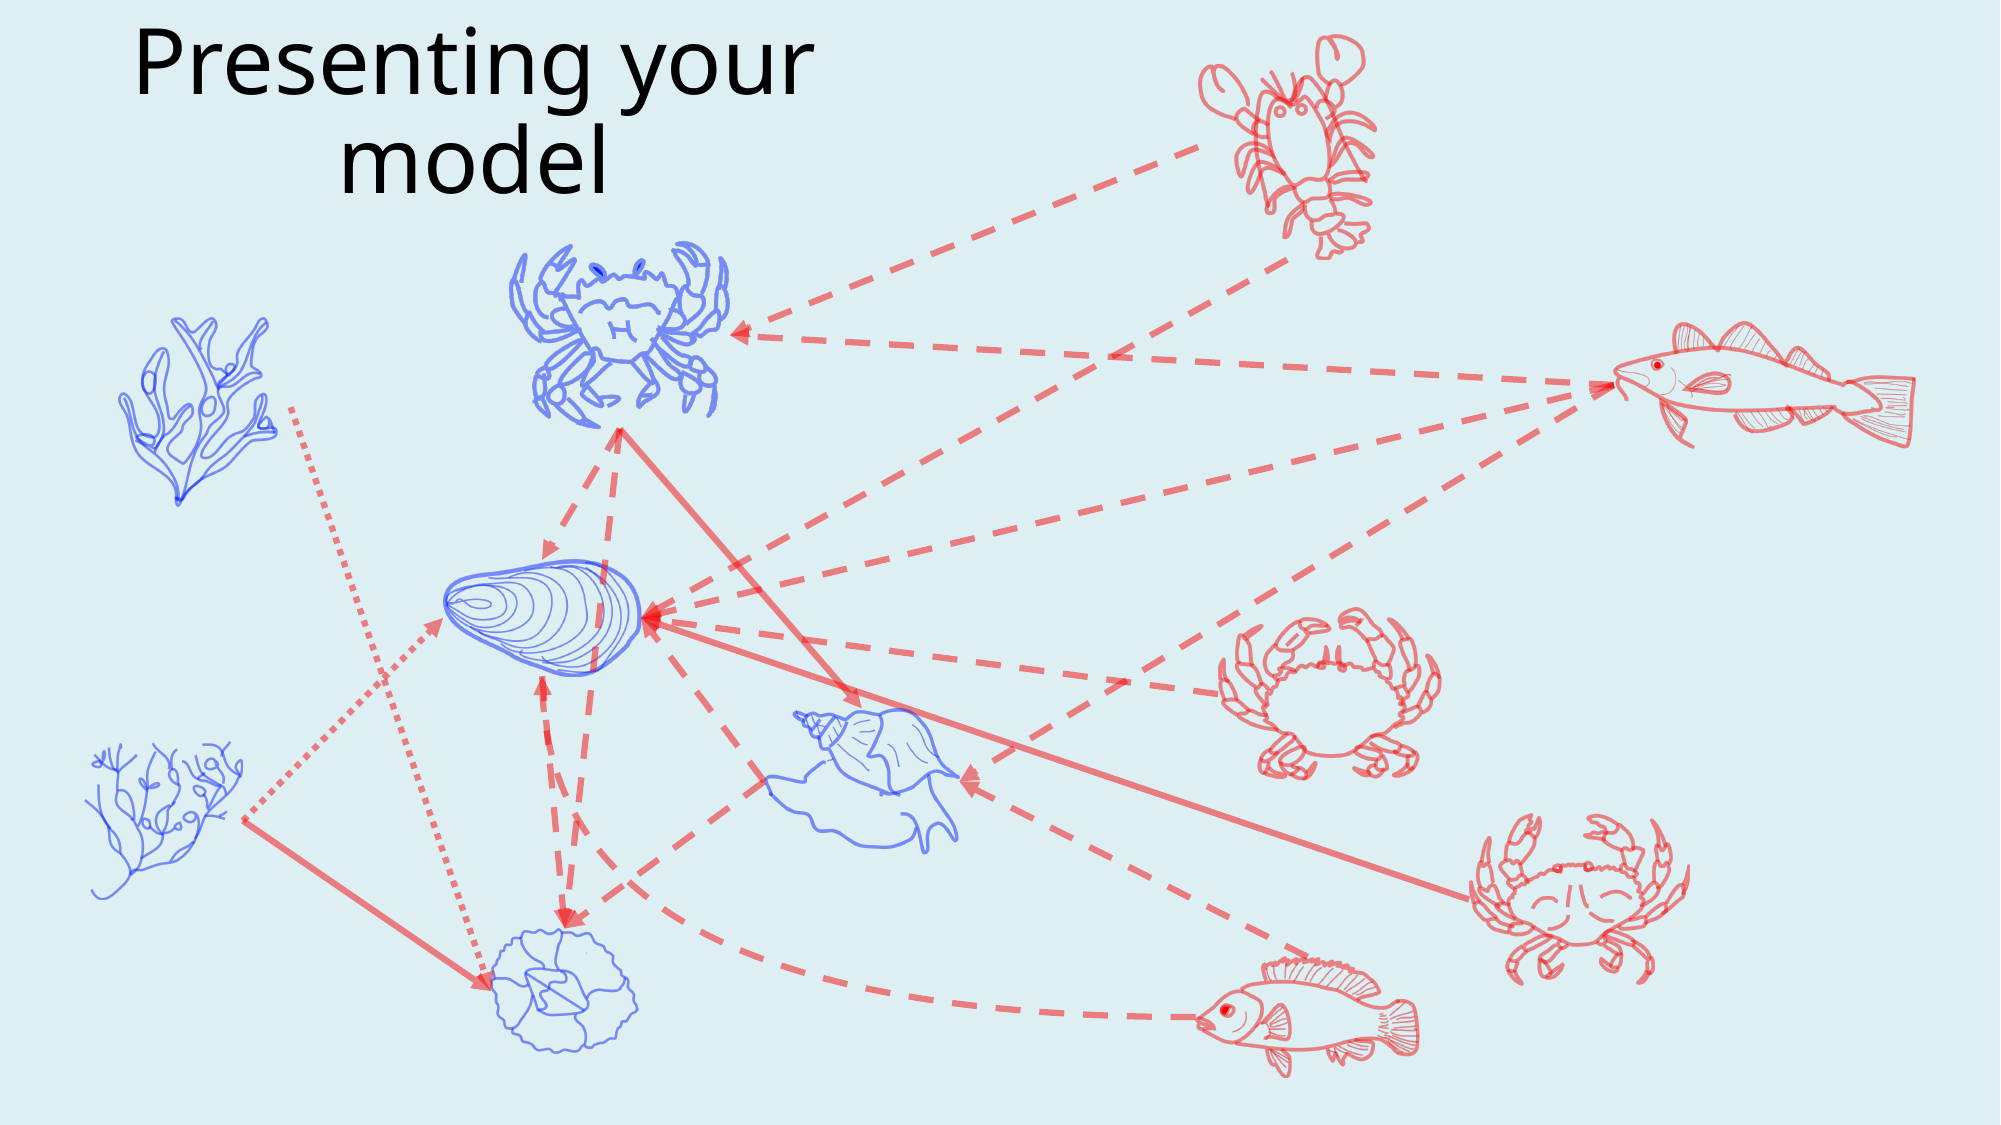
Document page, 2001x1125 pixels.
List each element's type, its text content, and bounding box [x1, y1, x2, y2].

title Presenting your model [27, 5, 922, 224]
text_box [84, 34, 1916, 1078]
